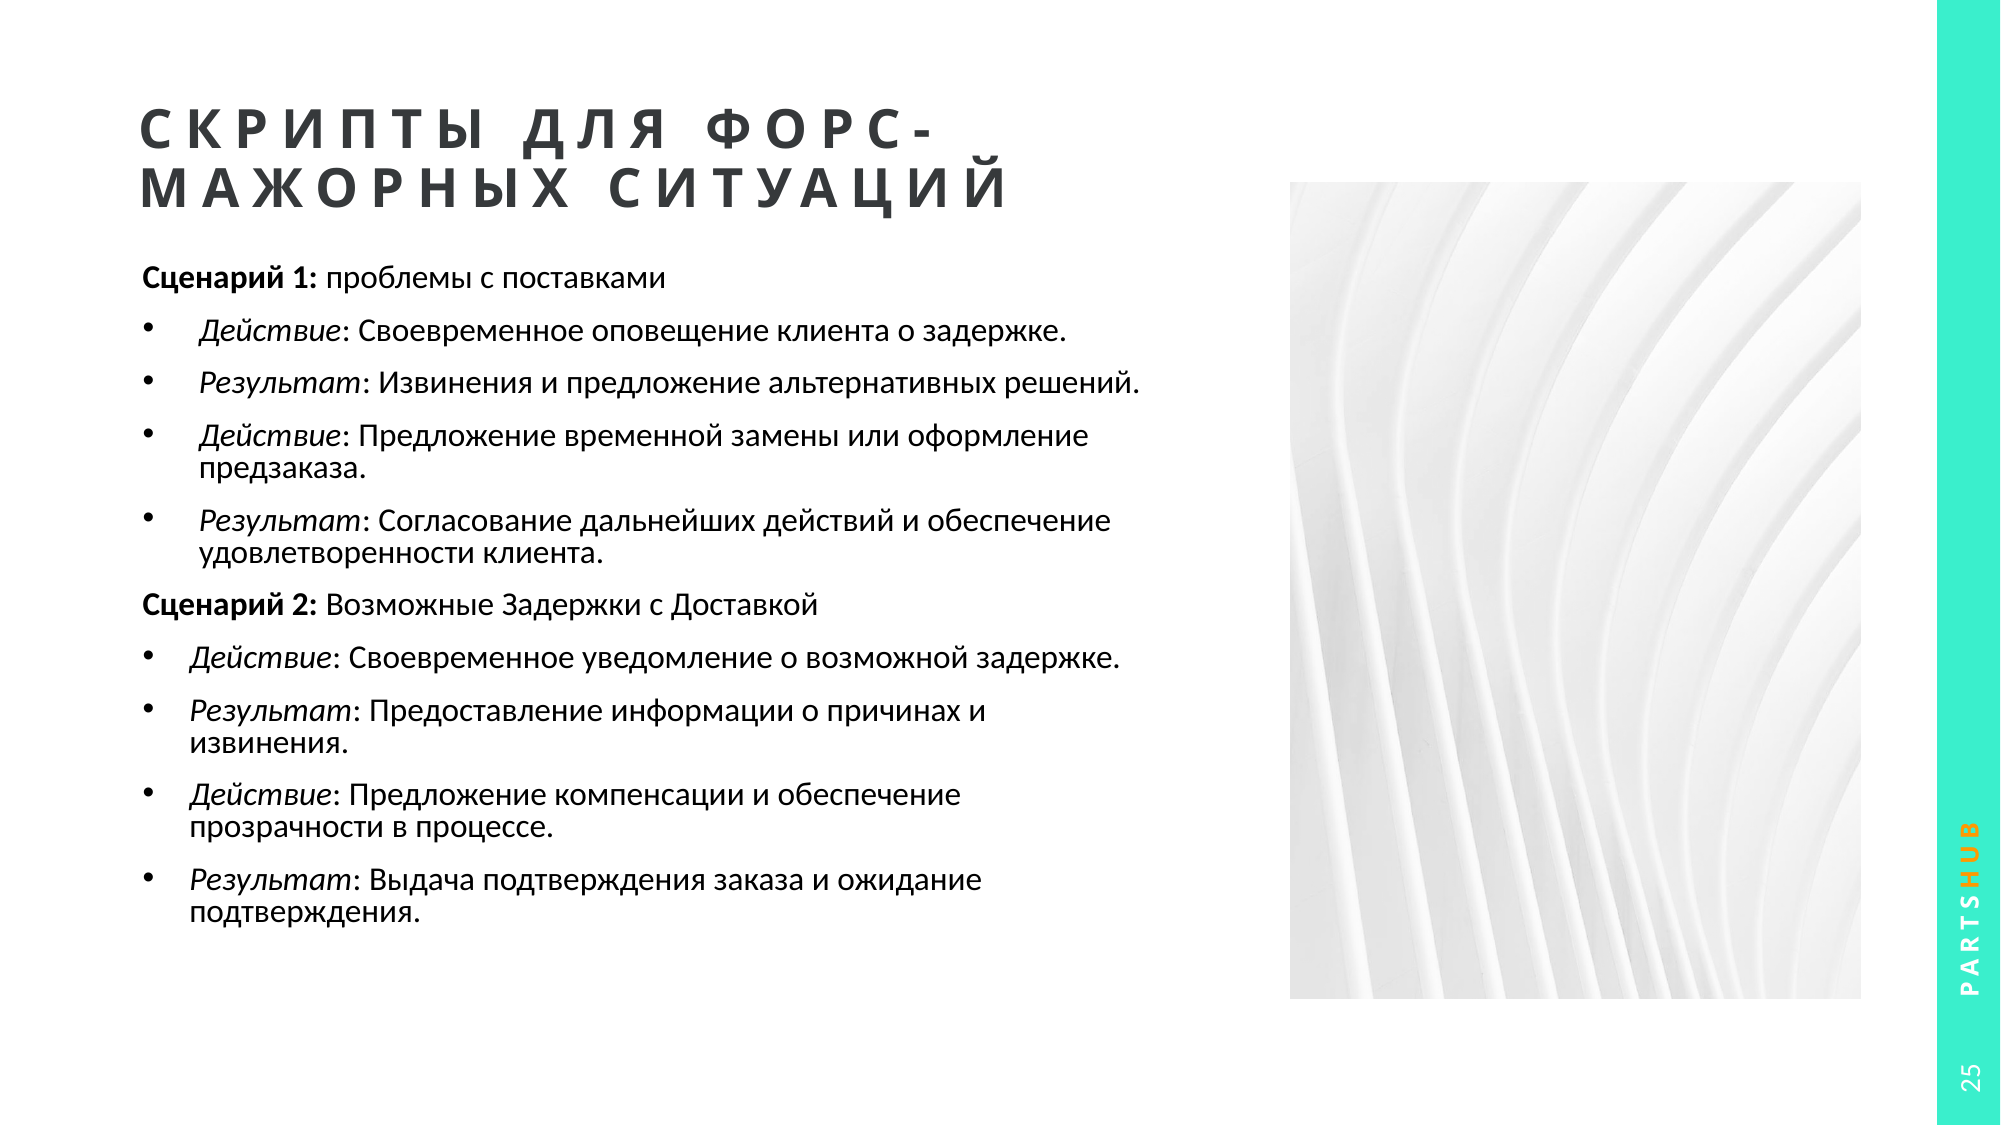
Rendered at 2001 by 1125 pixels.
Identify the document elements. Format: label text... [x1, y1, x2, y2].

slide_number 25 [1937, 1032, 2000, 1125]
title Скрипты для форс-мажорных ситуаций [139, 102, 1274, 227]
footer partshub [1937, 0, 2000, 1032]
list Сценарий 1: проблемы с поставками Действие: Своевременное оповещение клиента о задержке. Результат: Извинения и предложение альтернативных решений. Действие: Предложение временной замены или оформление предзаказа. Результат: Согласование дальнейших действий и обеспечение удовлетворенности клиента. Сценарий 2: Возможные Задержки с Доставкой Действие: Своевременное уведомление о возможной задержке. Результат: Предоставление информации о причинах и извинения. Действие: Предложение компенсации и обеспечение прозрачности в процессе. Результат: Выдача подтверждения заказа и ожидание подтверждения. [142, 262, 1150, 999]
picture [1290, 182, 1861, 999]
